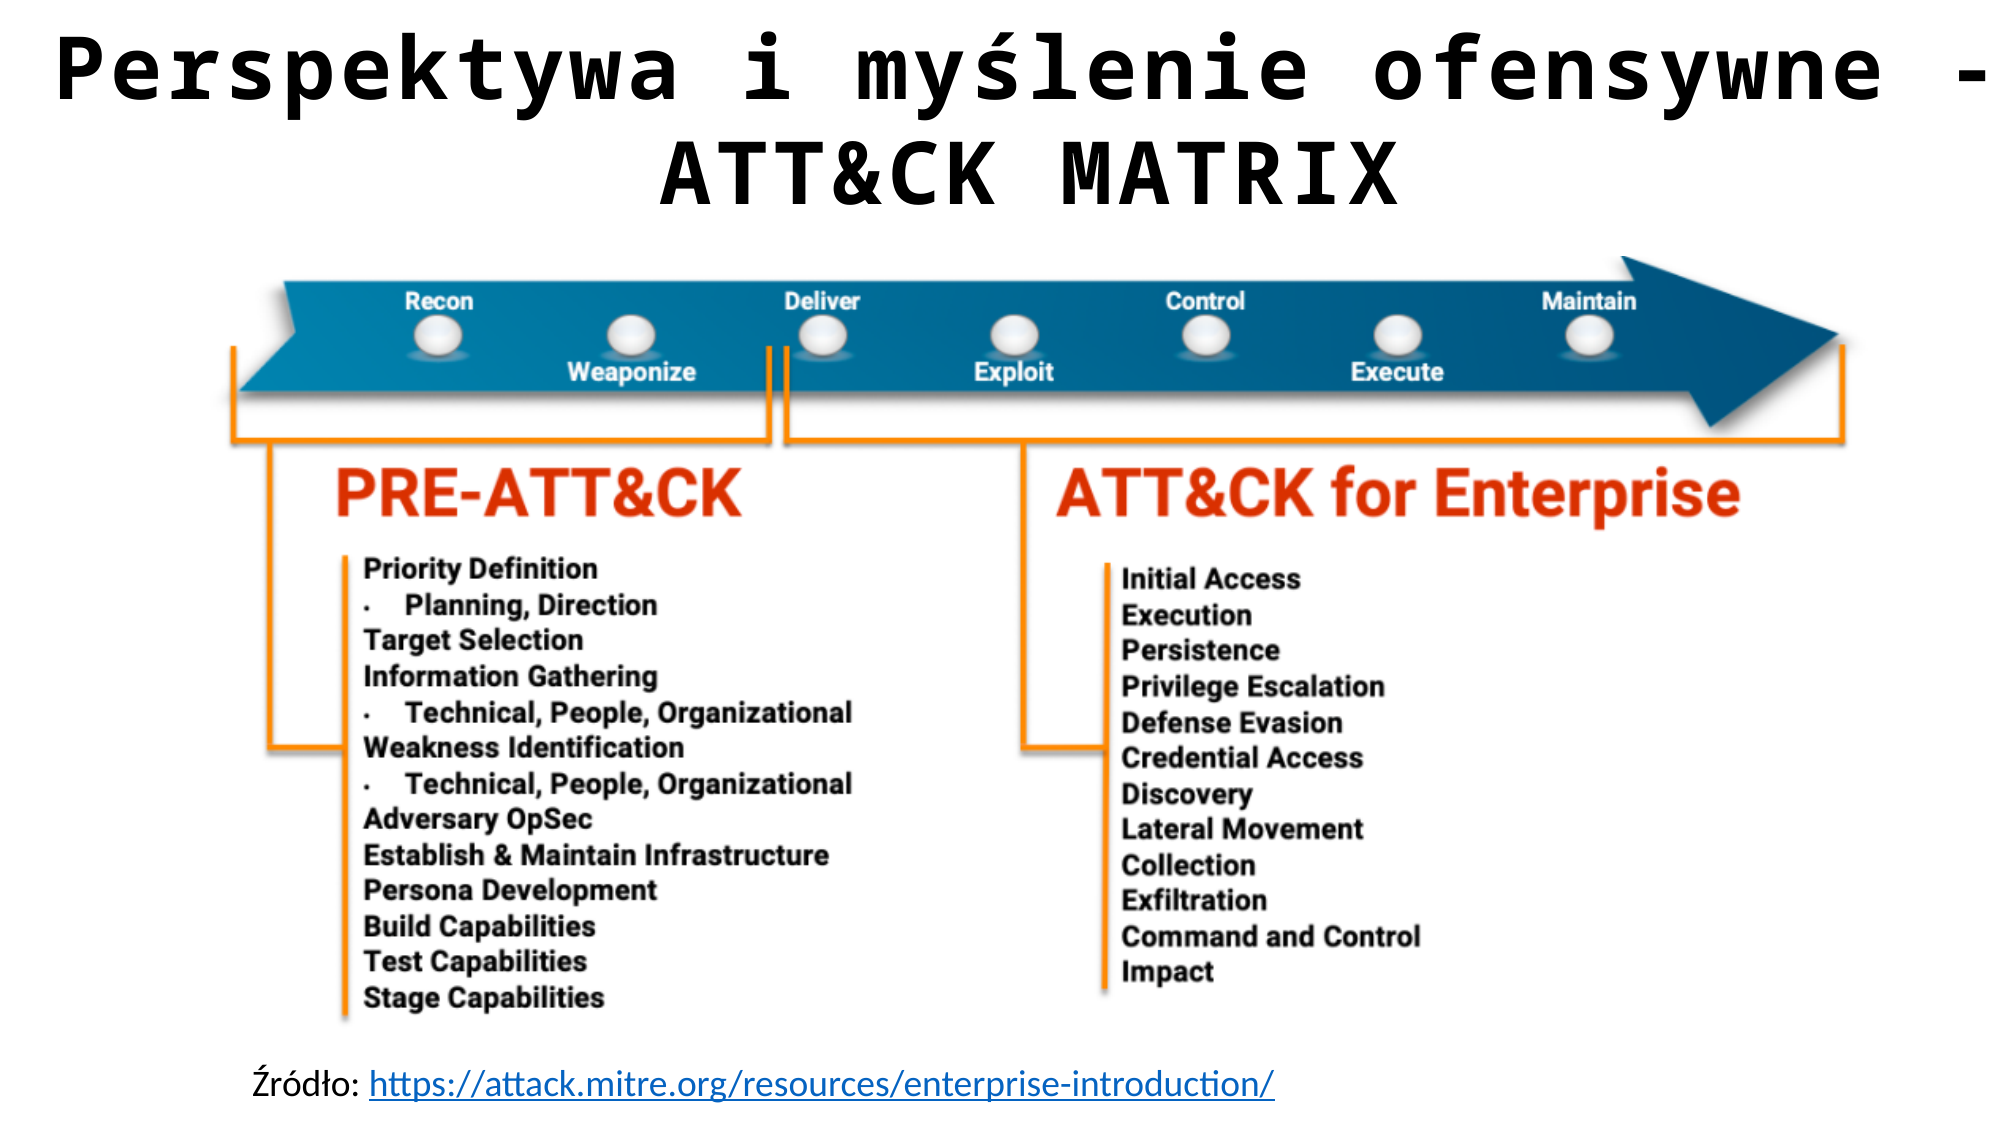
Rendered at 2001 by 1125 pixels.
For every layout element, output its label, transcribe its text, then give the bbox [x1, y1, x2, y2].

picture [209, 256, 1880, 1038]
text_box Źródło: https://attack.mitre.org/resources/enterprise-introduction/ [237, 1051, 1605, 1112]
text_box Perspektywa i myślenie ofensywne - ATT&CK MATRIX [41, 12, 2000, 222]
